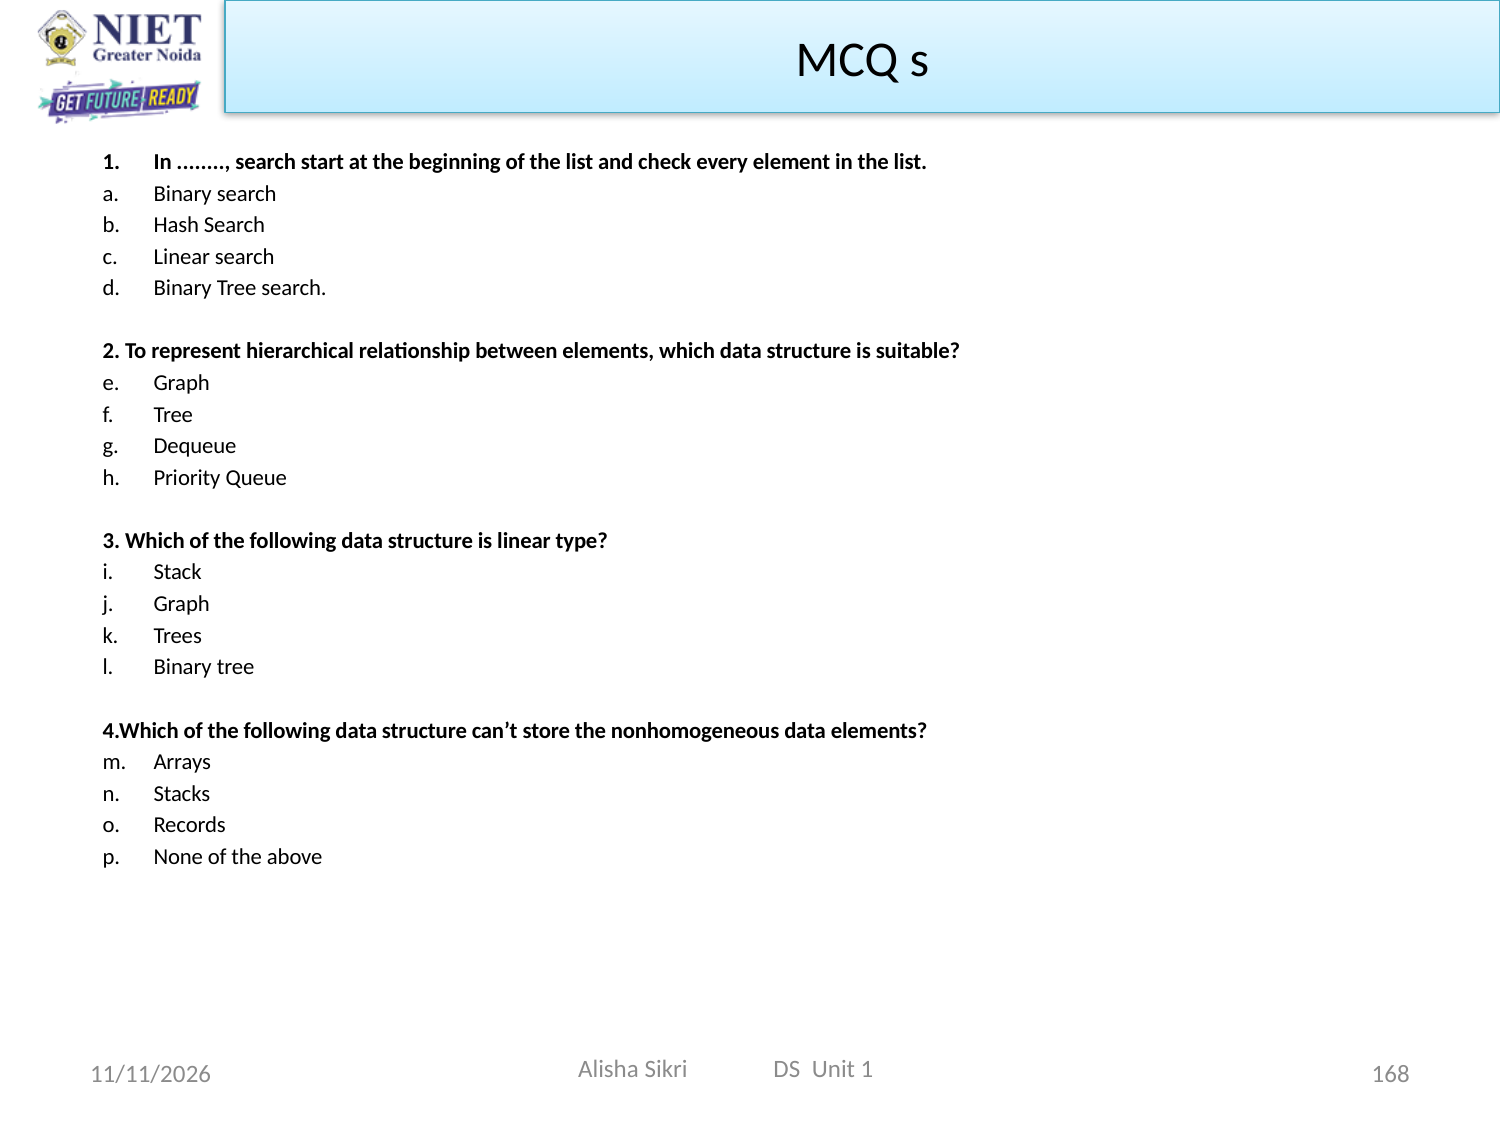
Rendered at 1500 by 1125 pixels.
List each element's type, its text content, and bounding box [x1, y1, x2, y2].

slide_number 168 [1074, 1042, 1425, 1103]
picture [0, 0, 238, 135]
list In ........, search start at the beginning of the list and check every element in the list. Binary search Hash Search Linear search Binary Tree search. 2. To represent hierarchical relationship between elements, which data structure is suitable? Graph Tree Dequeue Priority Queue 3. Which of the following data structure is linear type? Stack Graph Trees Binary tree 4.Which of the following data structure can’t store the nonhomogeneous data elements? Arrays Stacks Records None of the above [87, 139, 1438, 882]
footer Alisha Sikri DS Unit 1 [412, 1037, 1213, 1098]
text_box MCQ s [238, 0, 1500, 113]
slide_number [75, 1042, 425, 1103]
